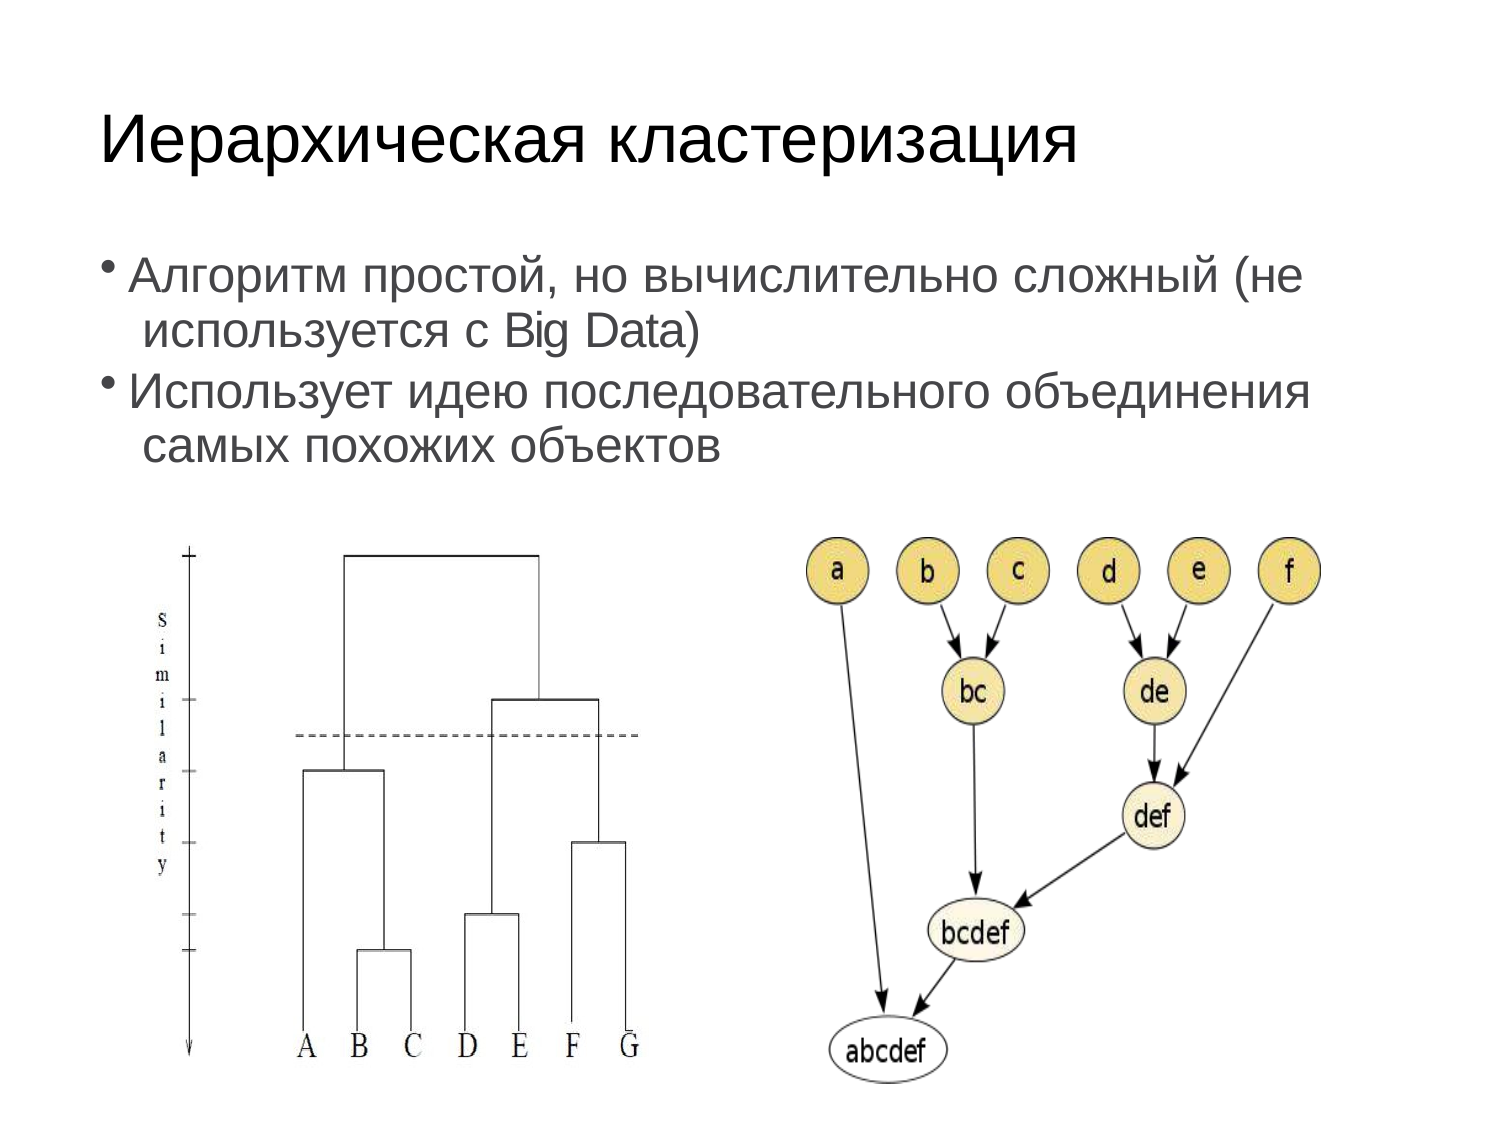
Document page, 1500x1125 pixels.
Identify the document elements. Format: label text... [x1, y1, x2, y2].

title Иерархическая кластеризация [97, 91, 1082, 239]
text_box Алгоритм простой, но вычислительно сложный (не используется с Big Data) Использует идею последовательного объединения самых похожих объектов [97, 239, 1326, 473]
picture [154, 543, 649, 1069]
picture [806, 536, 1321, 1084]
